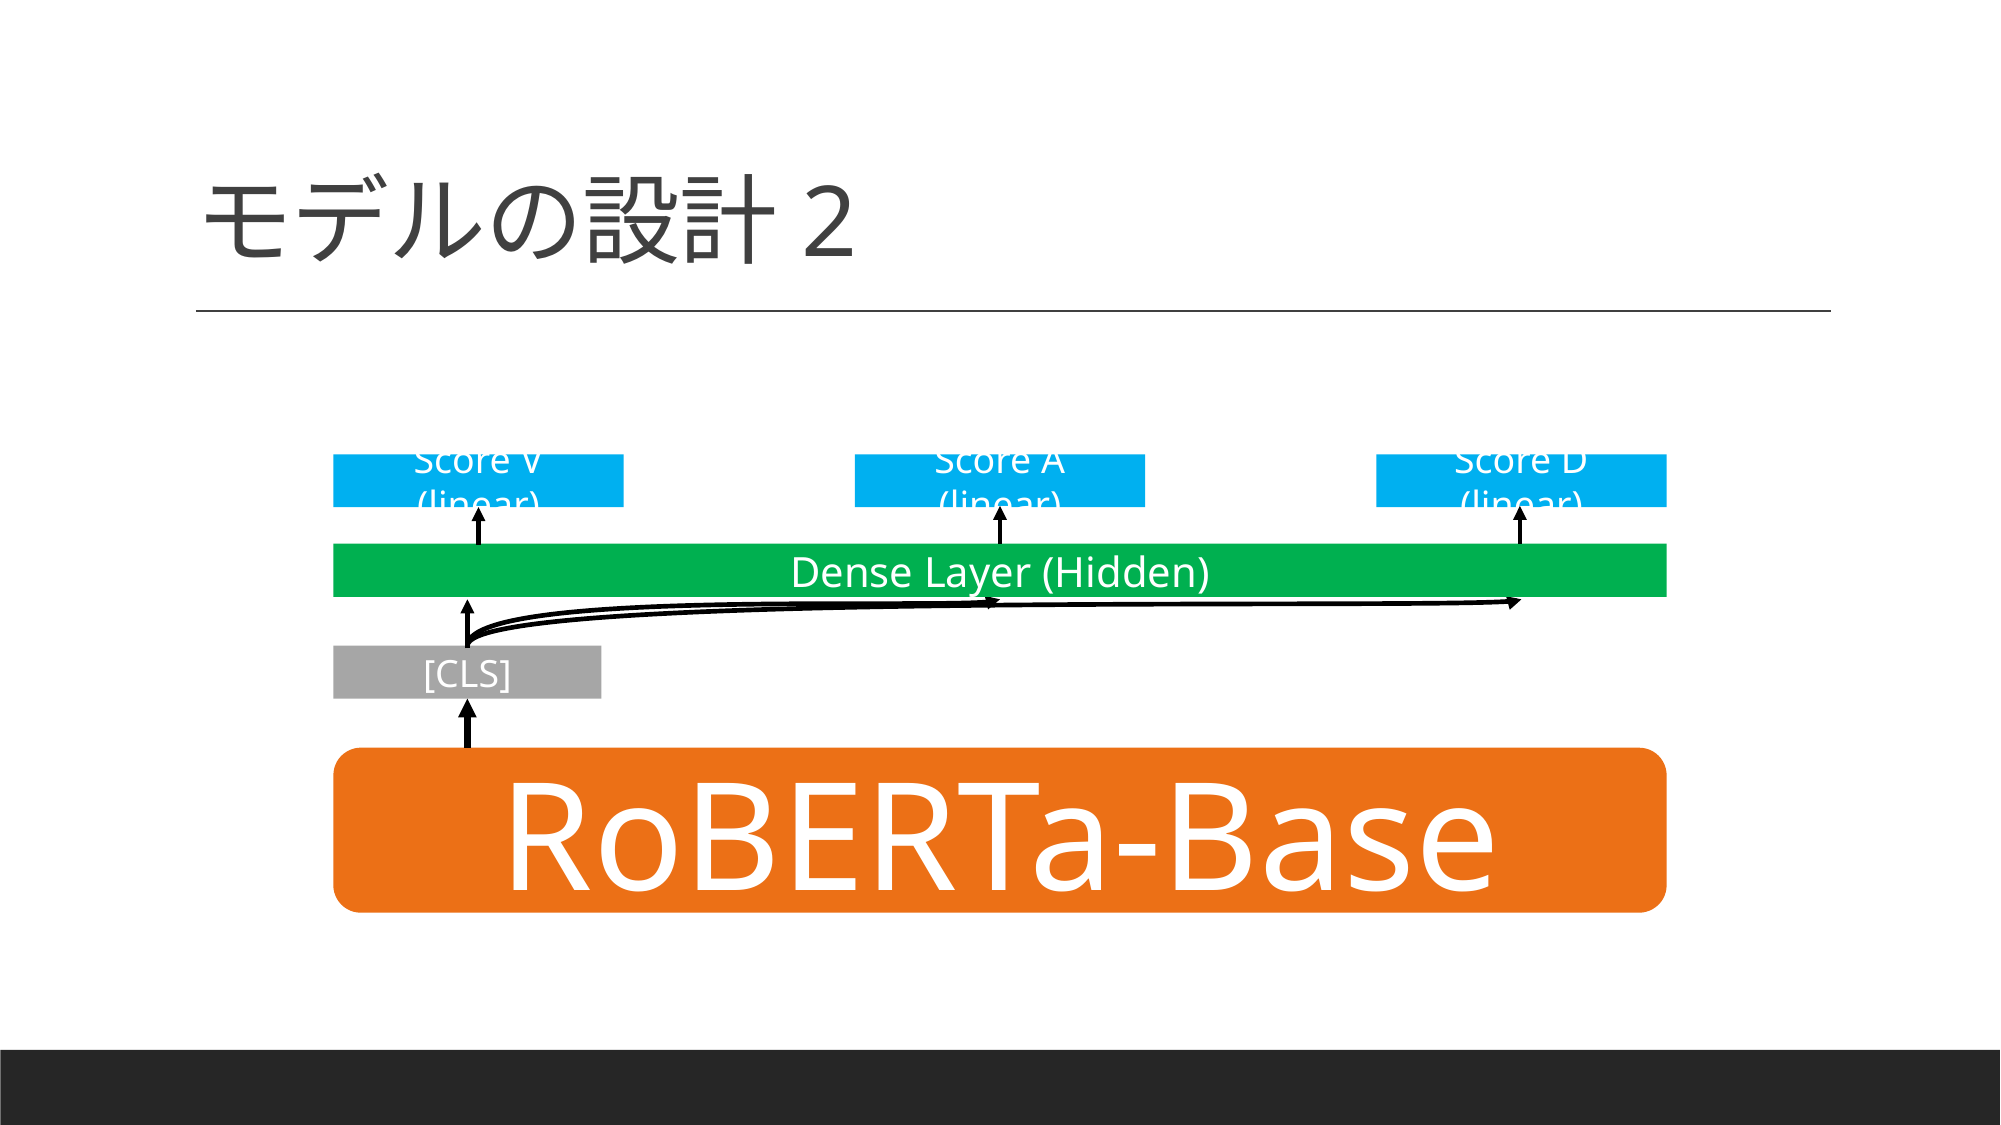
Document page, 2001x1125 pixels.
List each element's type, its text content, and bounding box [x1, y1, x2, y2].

text_box Dense Layer (Hidden) [1026, 542, 1668, 598]
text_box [970, 94, 1019, 1125]
text_box Score D (linear) [1375, 453, 1668, 508]
text_box Dense Layer (Hidden) [332, 542, 707, 598]
text_box RoBERTa-Base [1026, 746, 1668, 914]
text_box Score A (linear) [1026, 453, 1146, 508]
text_box Score V (linear) [332, 453, 625, 508]
text_box [CLS] [332, 644, 603, 700]
text_box RoBERTa-Base [332, 746, 967, 914]
text_box Score A (linear) [853, 453, 967, 508]
title モデルの設計2 [180, 47, 1830, 285]
text_box Dense Layer (Hidden) [766, 542, 967, 598]
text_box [709, 355, 758, 890]
